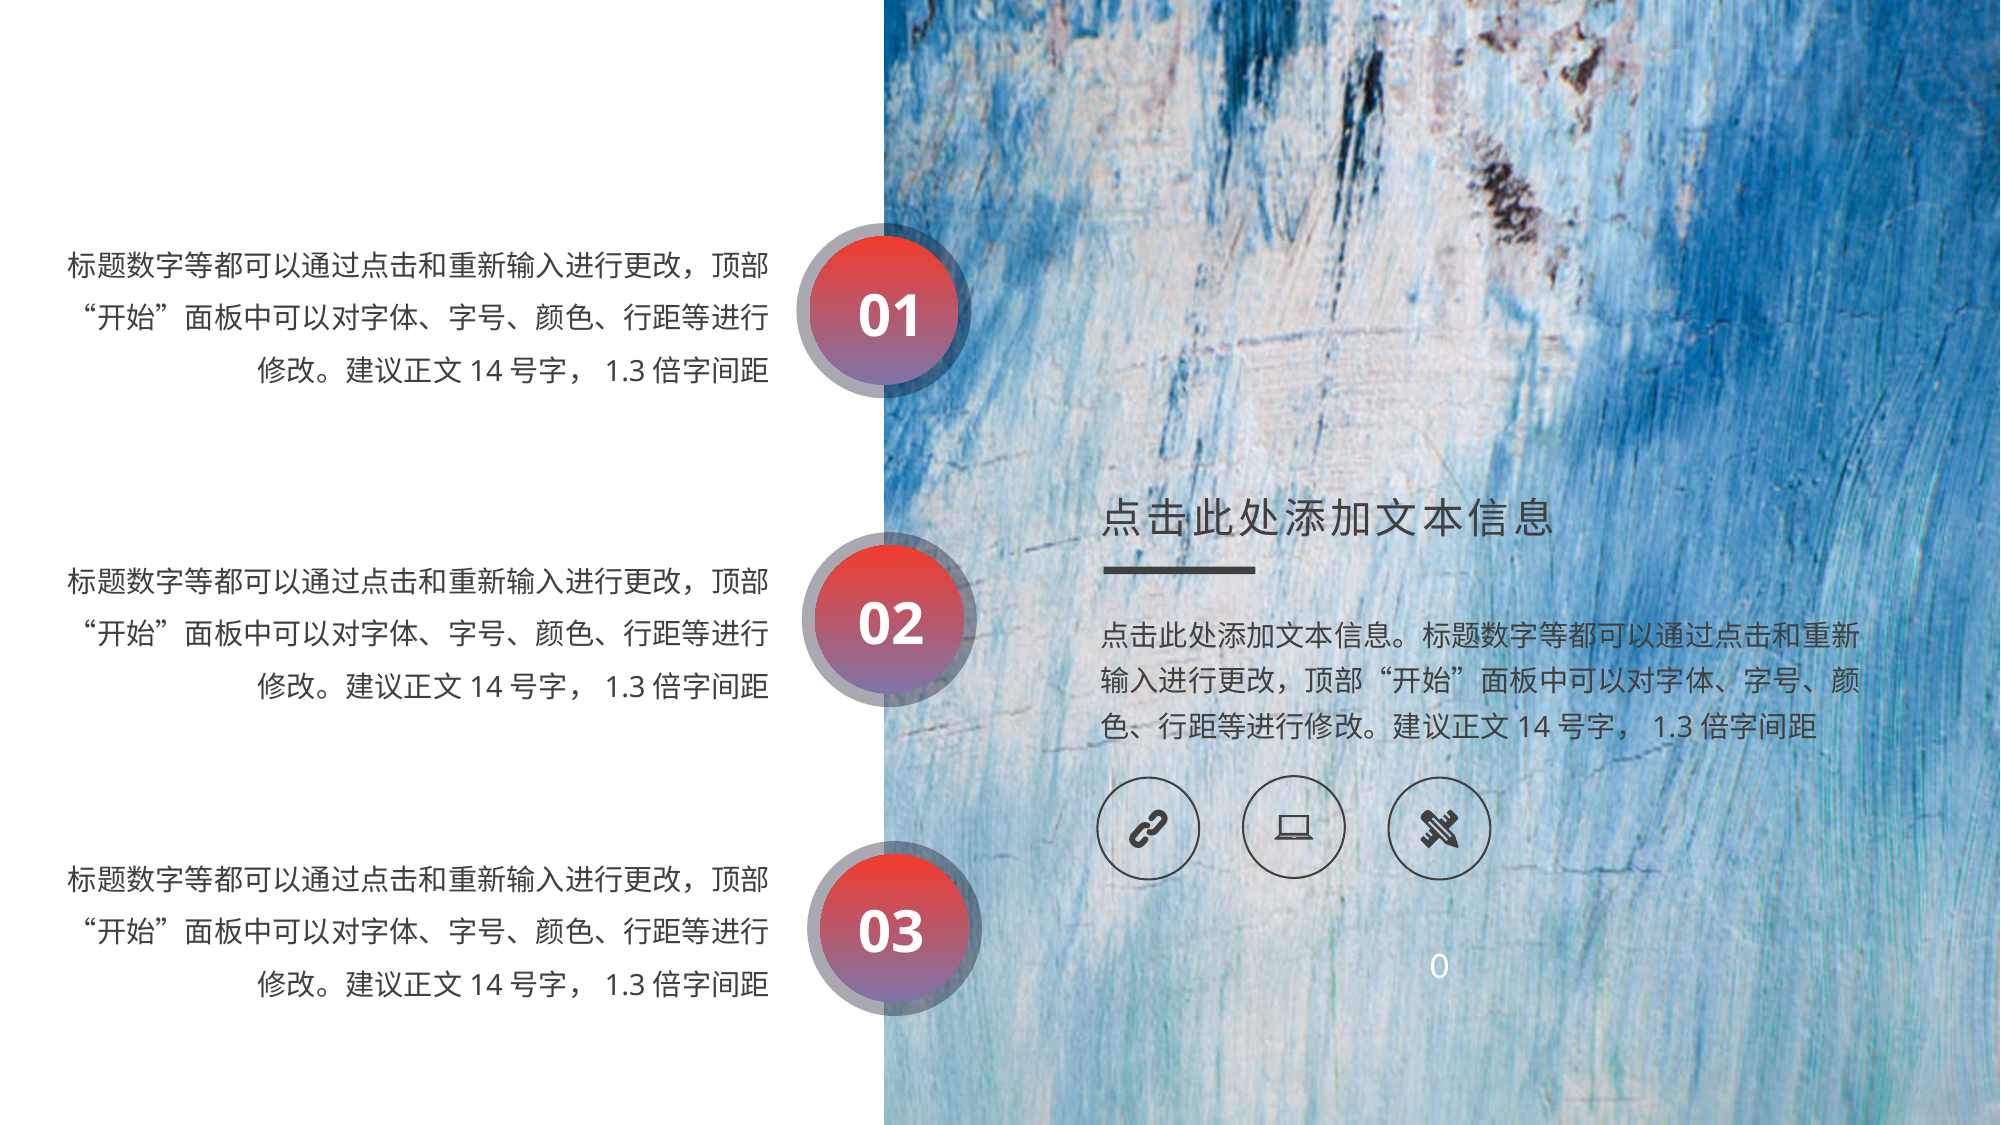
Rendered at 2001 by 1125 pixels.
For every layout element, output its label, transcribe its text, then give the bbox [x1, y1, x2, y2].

text_box 02 [977, 578, 982, 664]
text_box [796, 223, 972, 399]
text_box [801, 532, 977, 708]
text_box 标题数字等都可以通过点击和重新输入进行更改，顶部“开始”面板中可以对字体、字号、颜色、行距等进行修改。建议正文14号字，1.3倍字间距 [26, 538, 785, 711]
text_box [1103, 566, 1256, 575]
text_box 标题数字等都可以通过点击和重新输入进行更改，顶部“开始”面板中可以对字体、字号、颜色、行距等进行修改。建议正文14号字，1.3倍字间距 [26, 836, 785, 1009]
text_box [885, 0, 2000, 1125]
text_box 点击此处添加文本信息 [1085, 474, 1687, 550]
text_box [1388, 777, 1491, 880]
text_box 点击此处添加文本信息。标题数字等都可以通过点击和重新输入进行更改，顶部“开始”面板中可以对字体、字号、颜色、行距等进行修改。建议正文14号字，1.3倍字间距 [1085, 599, 1887, 751]
text_box 标题数字等都可以通过点击和重新输入进行更改，顶部“开始”面板中可以对字体、字号、颜色、行距等进行修改。建议正文14号字，1.3倍字间距 [26, 222, 785, 395]
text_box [1242, 776, 1345, 878]
text_box [0, 0, 885, 1125]
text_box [1097, 777, 1200, 880]
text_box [807, 841, 983, 1017]
text_box 01 [972, 270, 982, 355]
